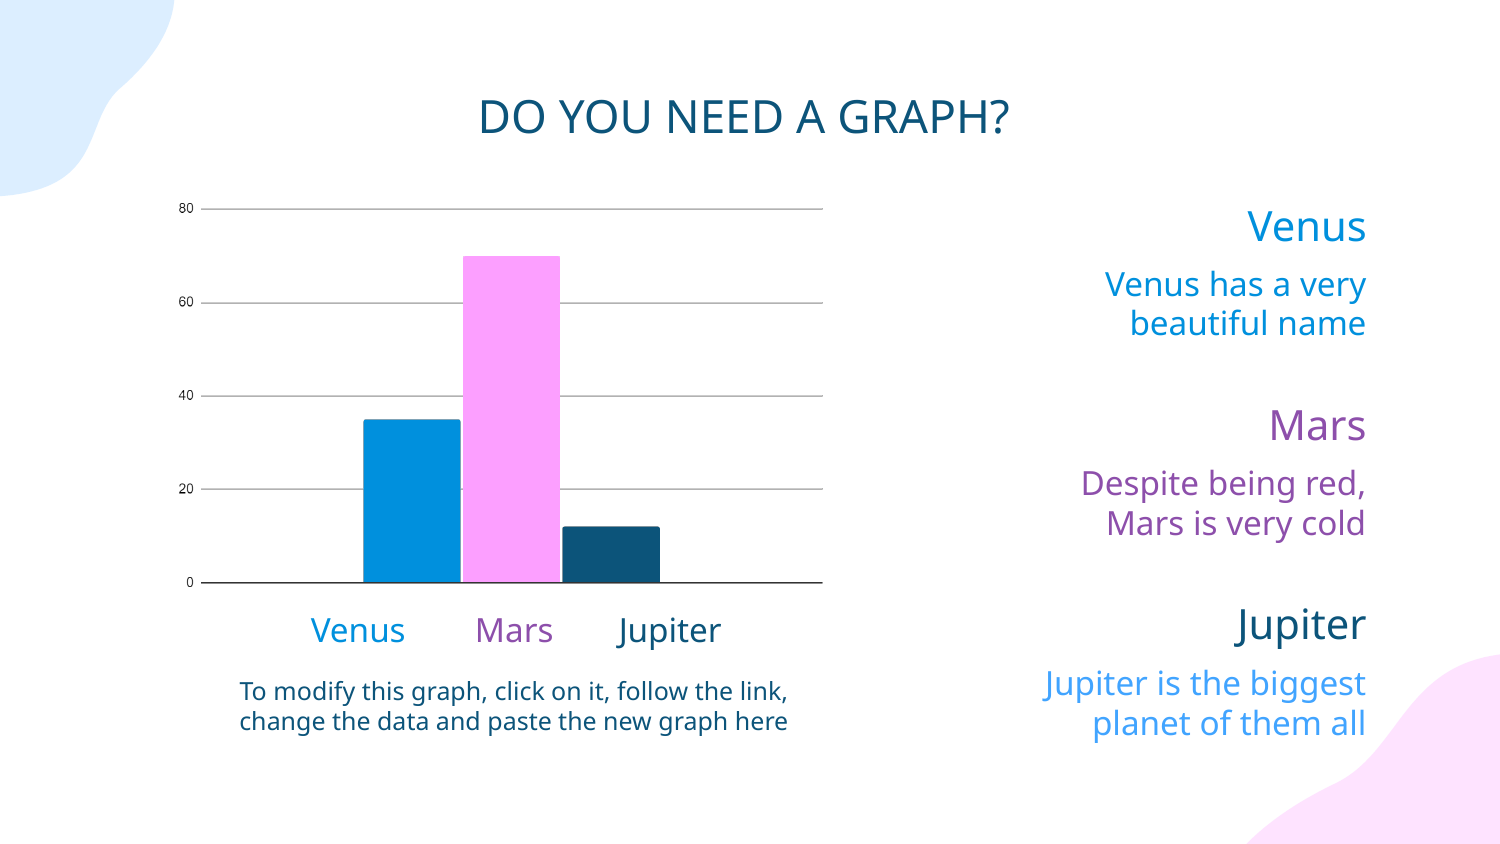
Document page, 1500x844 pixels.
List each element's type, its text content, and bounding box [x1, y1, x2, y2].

text_box Despite being red, Mars is very cold [1005, 471, 1382, 575]
title DO YOU NEED A GRAPH? [118, 72, 1382, 167]
text_box Jupiter [1005, 582, 1382, 669]
text_box Venus [1005, 184, 1382, 272]
picture [148, 180, 843, 611]
text_box Jupiter [593, 618, 747, 656]
text_box Mars [442, 618, 587, 656]
text_box Jupiter is the biggest planet of them all [1005, 669, 1382, 774]
text_box Venus has a very beautiful name [1005, 272, 1382, 375]
text_box Mars [1005, 383, 1382, 471]
text_box Venus [282, 618, 435, 656]
text_box To modify this graph, click on it, follow the link, change the data and paste the new graph here [198, 660, 831, 743]
